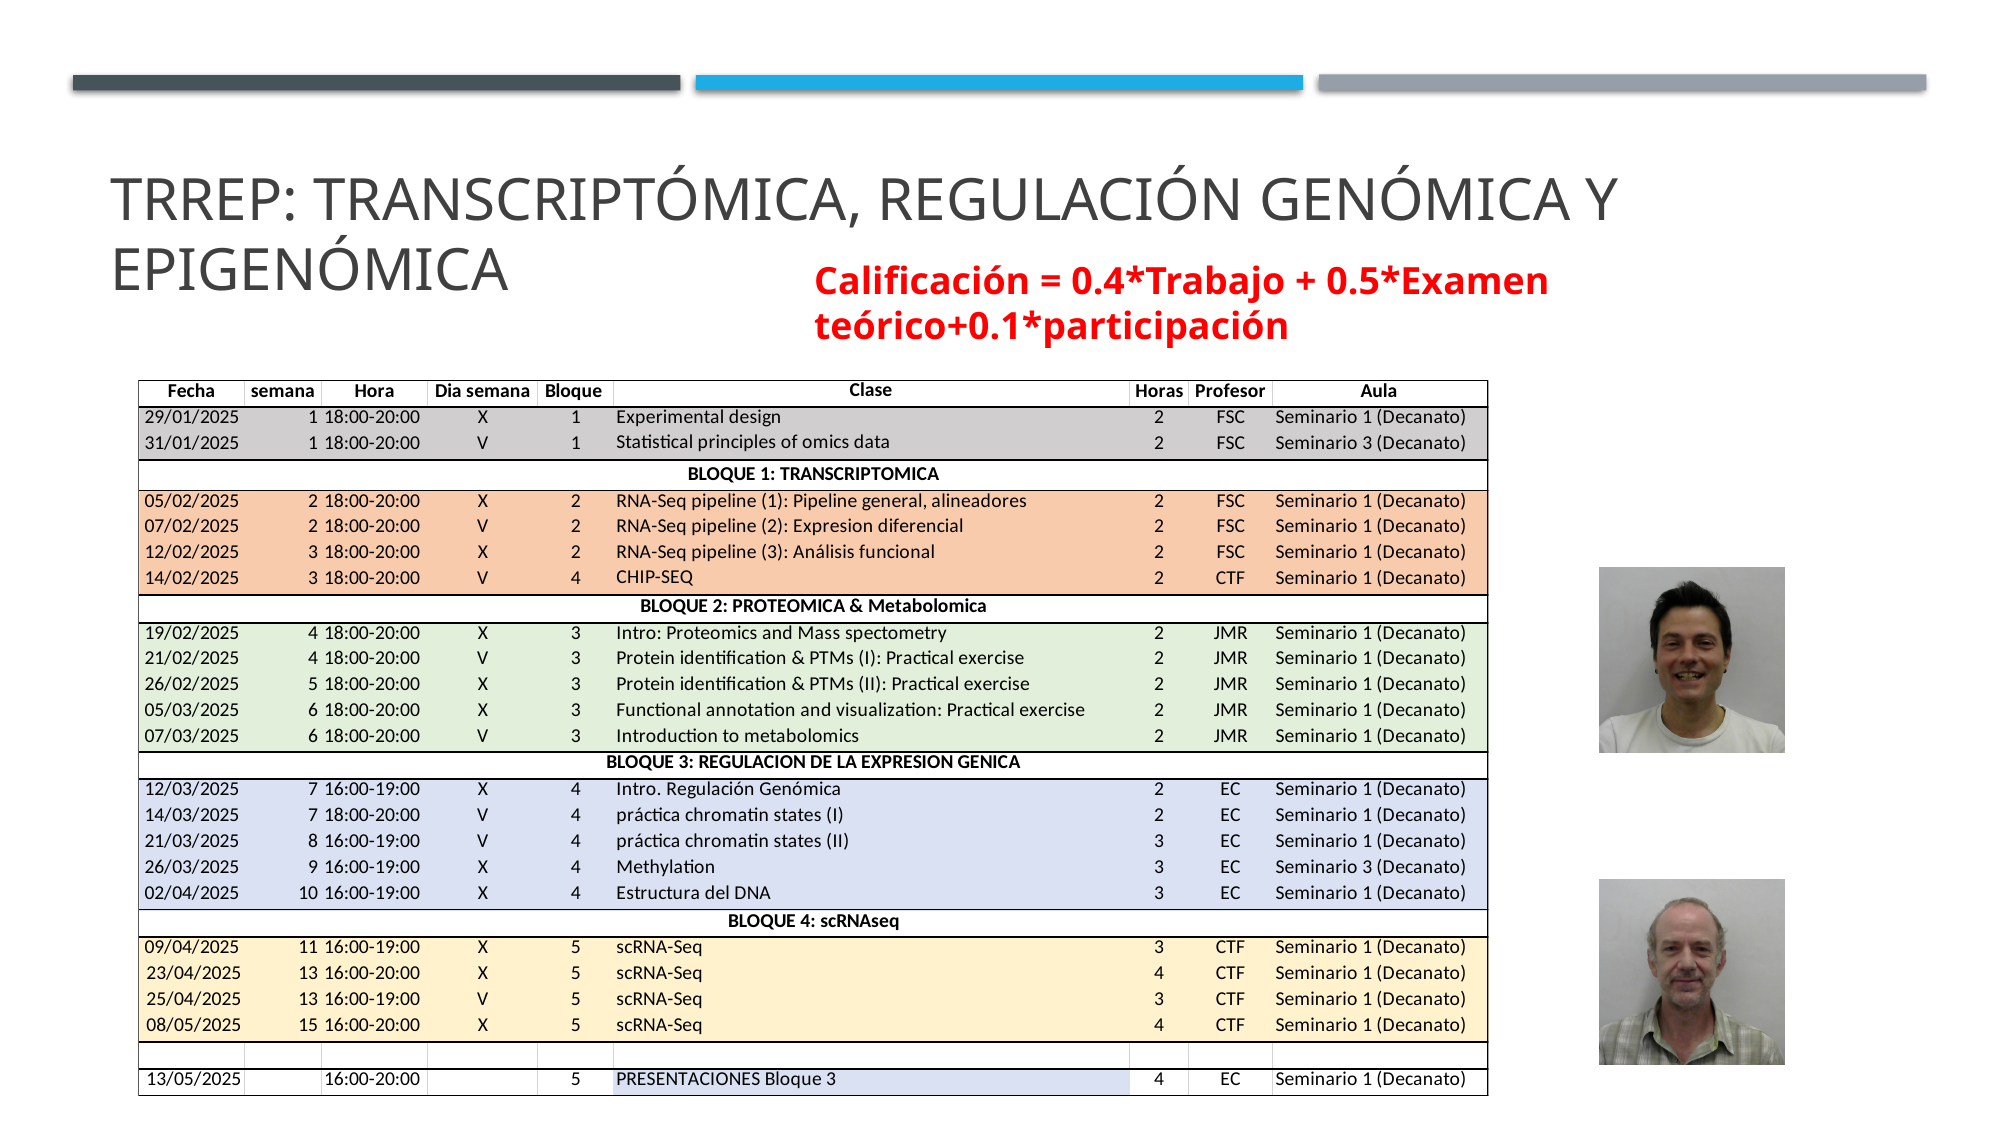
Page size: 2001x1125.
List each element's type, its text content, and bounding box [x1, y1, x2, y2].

text_box Calificación = 0.4*Trabajo + 0.5*Examen teórico+0.1*participación [799, 249, 1933, 355]
picture [1598, 567, 1785, 754]
picture [138, 380, 1490, 1097]
picture [1598, 878, 1785, 1065]
title TRREP: TRANSCRIPTÓMICA, REGULACIÓN GENÓMICA Y EPIGENÓMICA [95, 115, 1905, 310]
